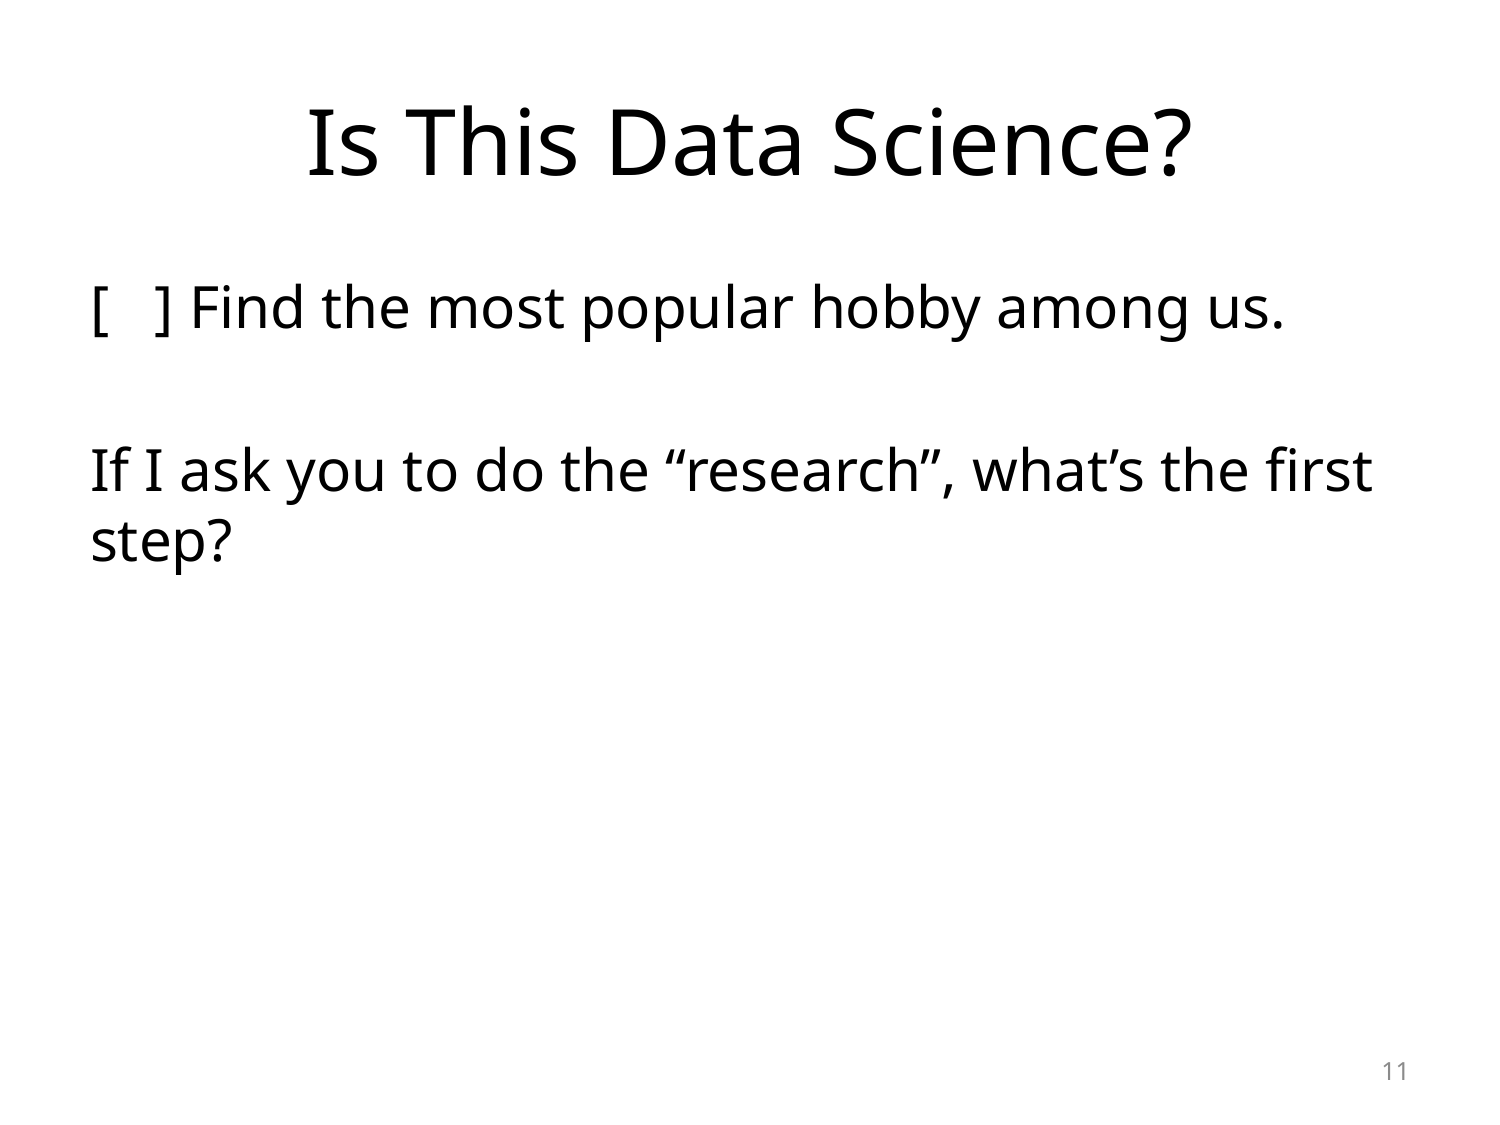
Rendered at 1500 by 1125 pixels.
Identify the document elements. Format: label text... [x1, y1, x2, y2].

slide_number 11 [1074, 1042, 1425, 1103]
title Is This Data Science? [75, 45, 1425, 233]
list [ ] Find the most popular hobby among us. If I ask you to do the “research”, what’s the first step? [75, 262, 1425, 1005]
